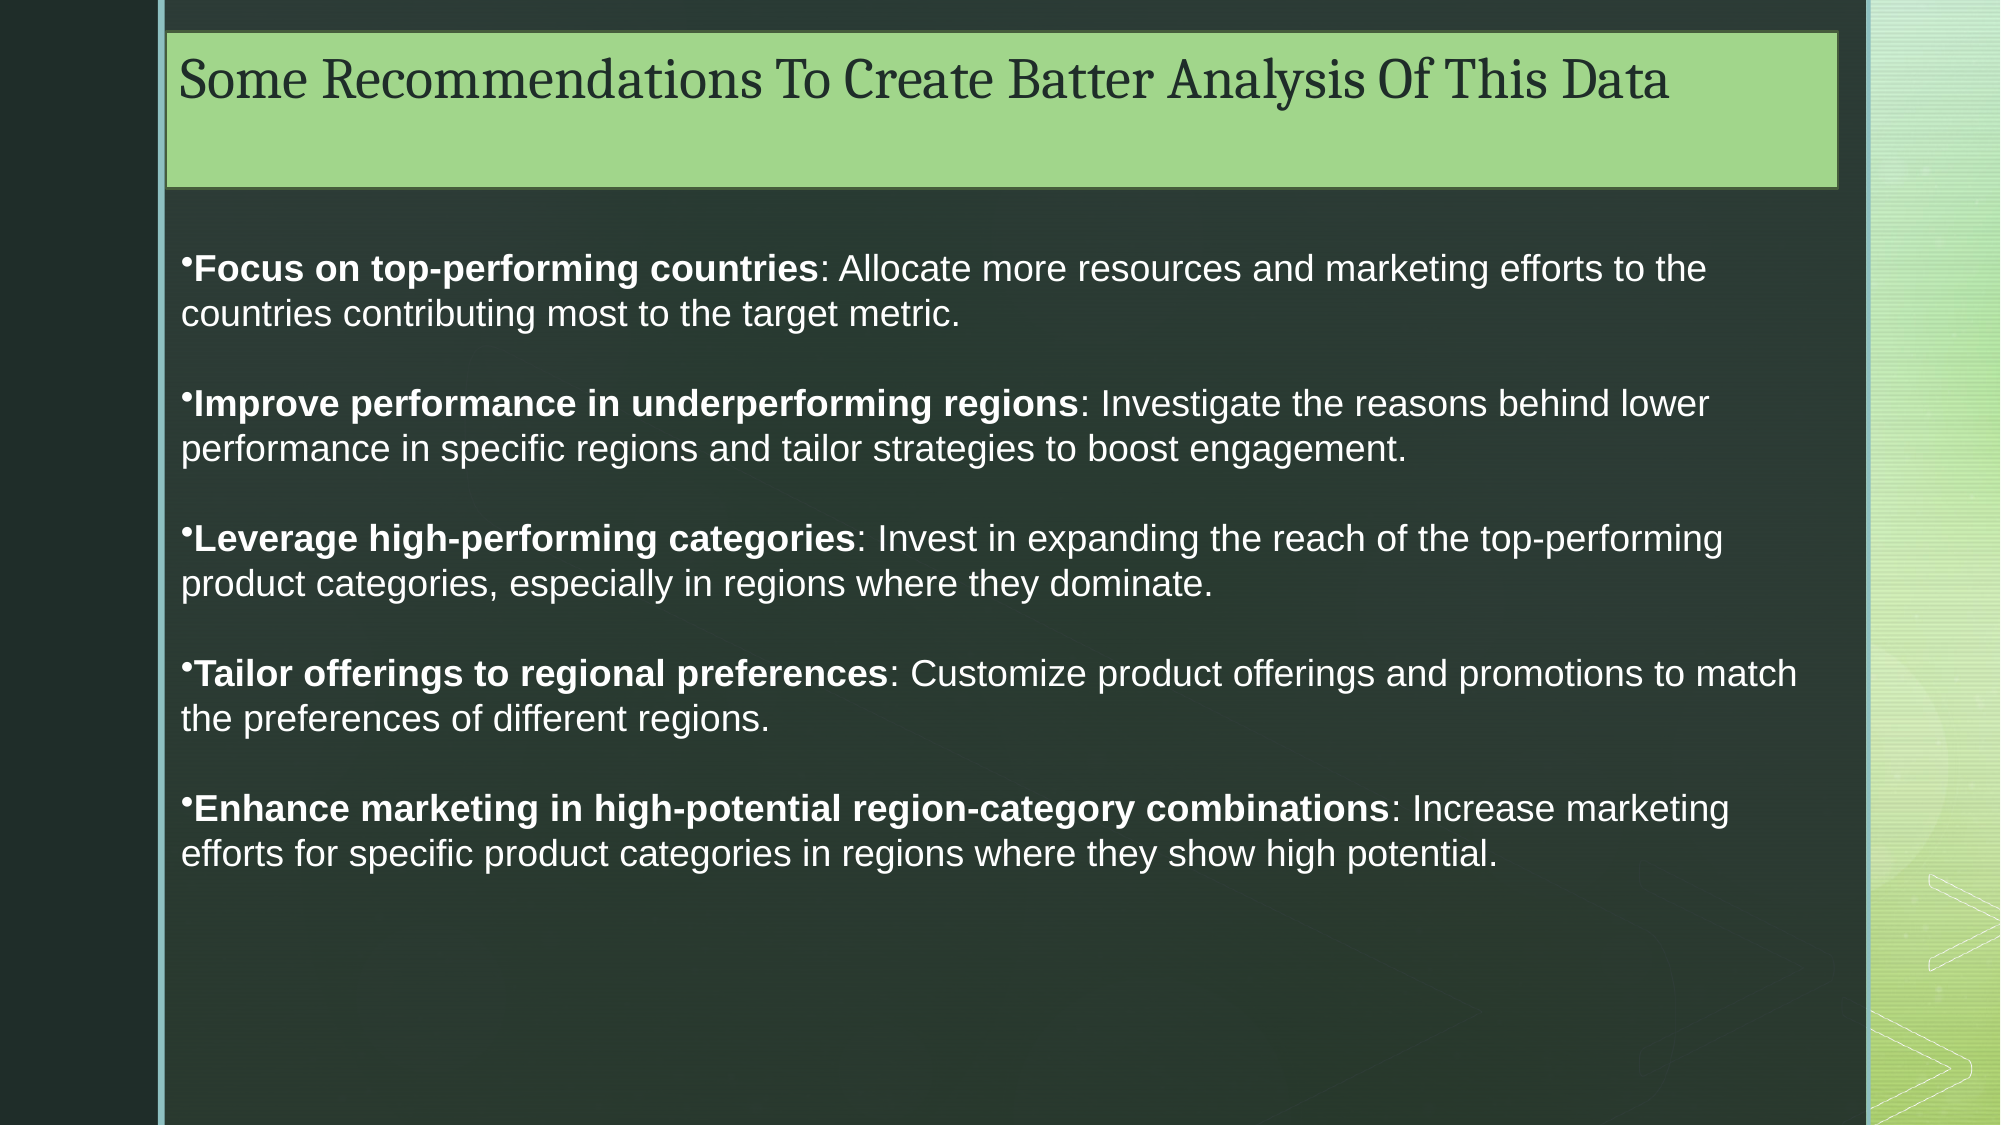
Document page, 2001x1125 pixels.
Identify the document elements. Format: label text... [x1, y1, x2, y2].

text_box [165, 30, 1839, 190]
picture [1871, 0, 2001, 1125]
text_box Focus on top-performing countries: Allocate more resources and marketing efforts to the countries contributing most to the target metric. Improve performance in underperforming regions: Investigate the reasons behind lower performance in specific regions and tailor strategies to boost engagement. Leverage high-performing categories: Invest in expanding the reach of the top-performing product categories, especially in regions where they dominate. Tailor offerings to regional preferences: Customize product offerings and promotions to match the preferences of different regions. Enhance marketing in high-potential region-category combinations: Increase marketing efforts for specific product categories in regions where they show high potential. [166, 237, 1838, 927]
text_box Some Recommendations To Create Batter Analysis Of This Data [166, 32, 1742, 118]
